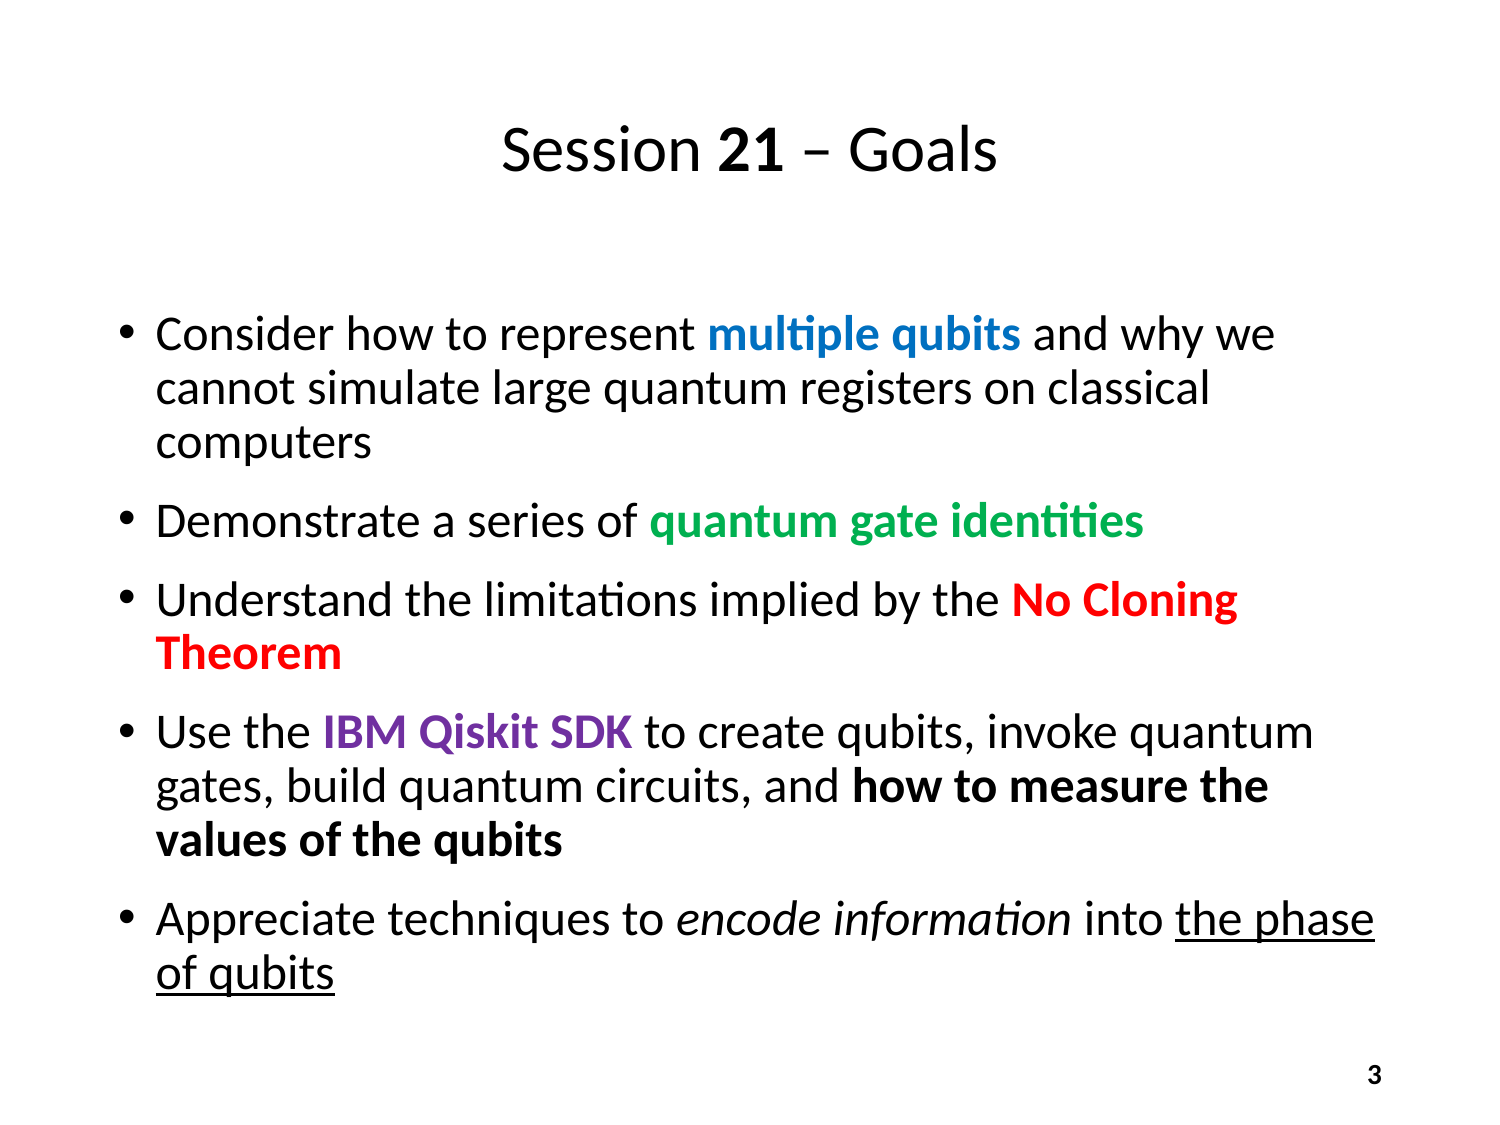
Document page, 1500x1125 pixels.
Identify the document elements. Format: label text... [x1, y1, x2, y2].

slide_number 3 [1059, 1042, 1397, 1103]
list Consider how to represent multiple qubits and why we cannot simulate large quantum registers on classical computers Demonstrate a series of quantum gate identities Understand the limitations implied by the No Cloning Theorem Use the IBM Qiskit SDK to create qubits, invoke quantum gates, build quantum circuits, and how to measure the values of the qubits Appreciate techniques to encode information into the phase of qubits [103, 299, 1397, 1054]
title Session 21 – Goals [103, 59, 1397, 241]
